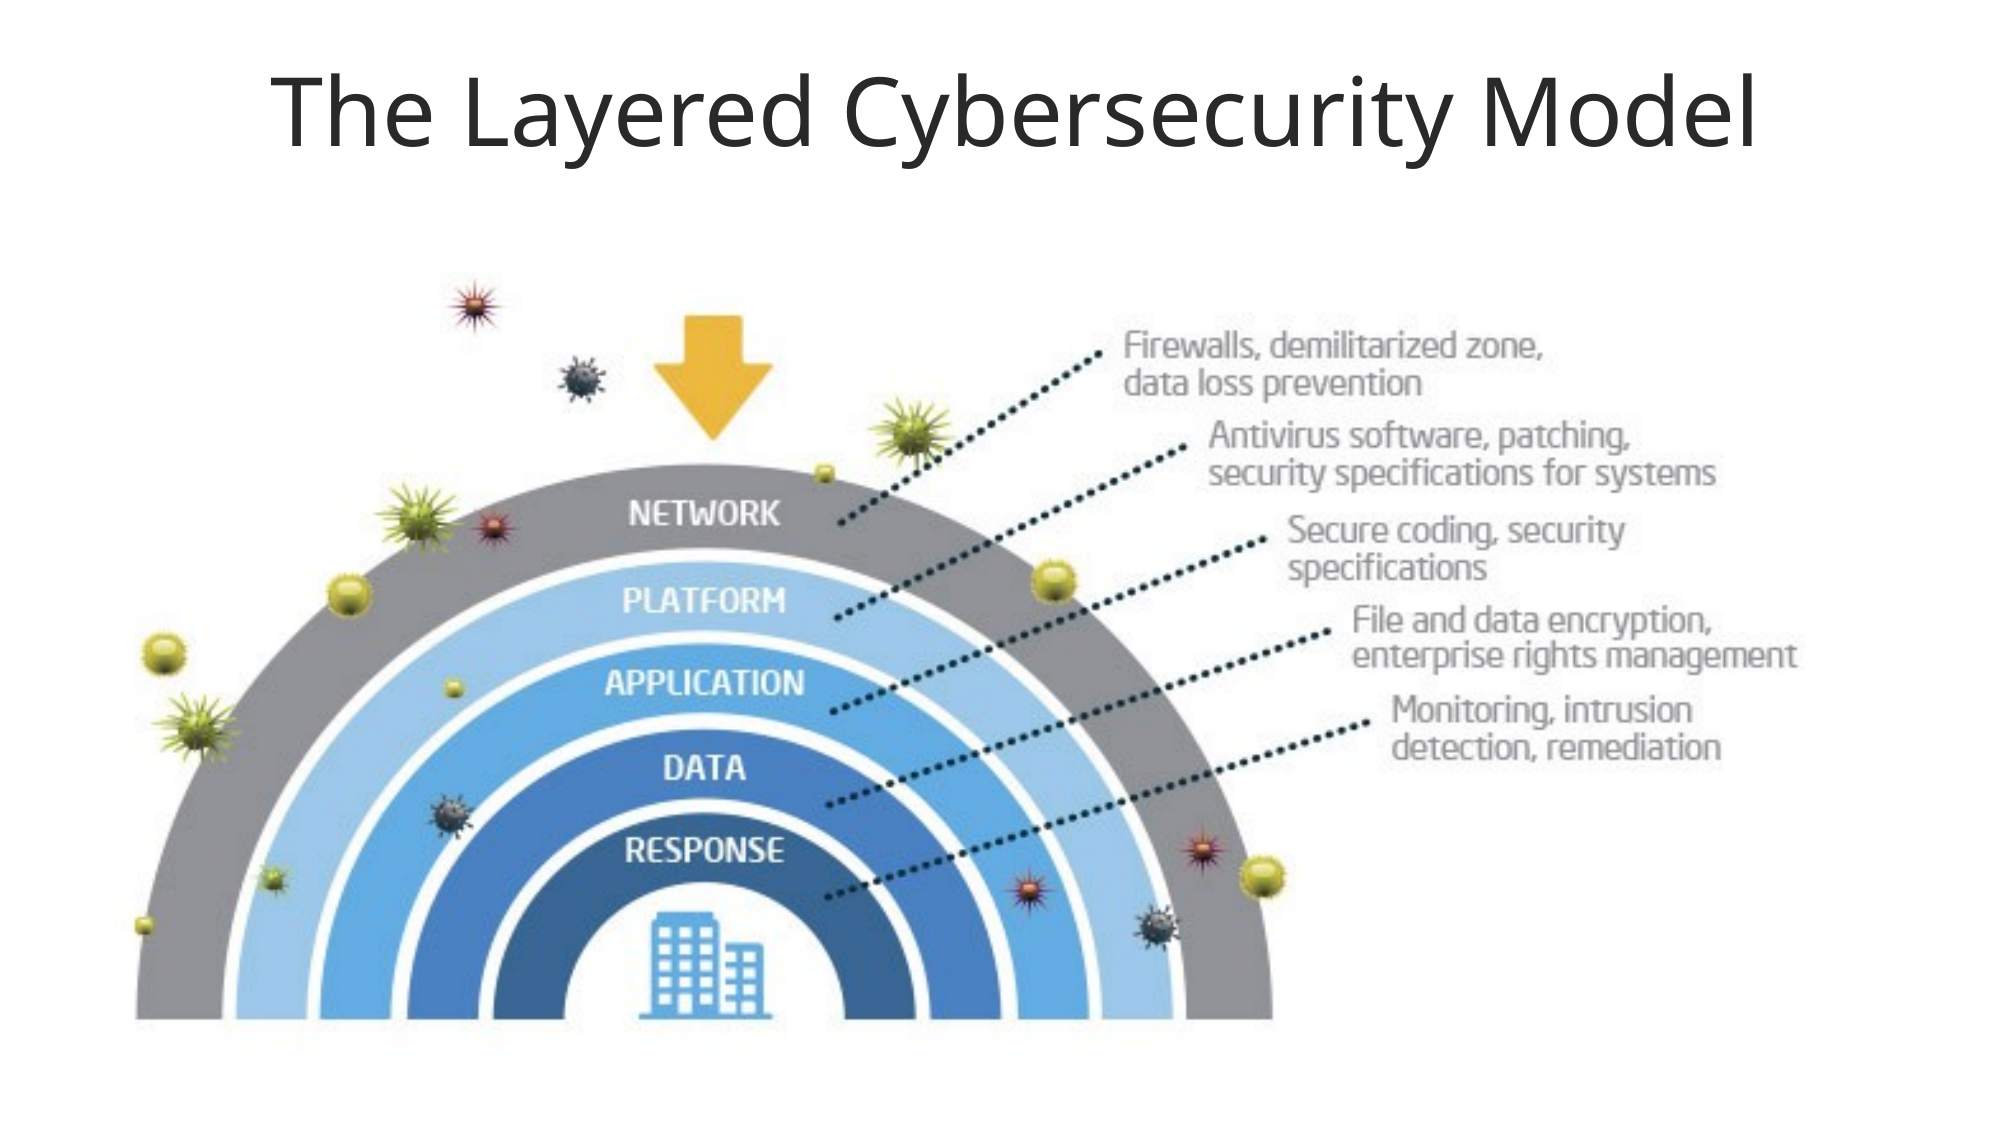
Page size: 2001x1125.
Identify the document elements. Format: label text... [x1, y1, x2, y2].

list The Layered Cybersecurity Model [53, 55, 1952, 175]
picture [95, 174, 1836, 1125]
